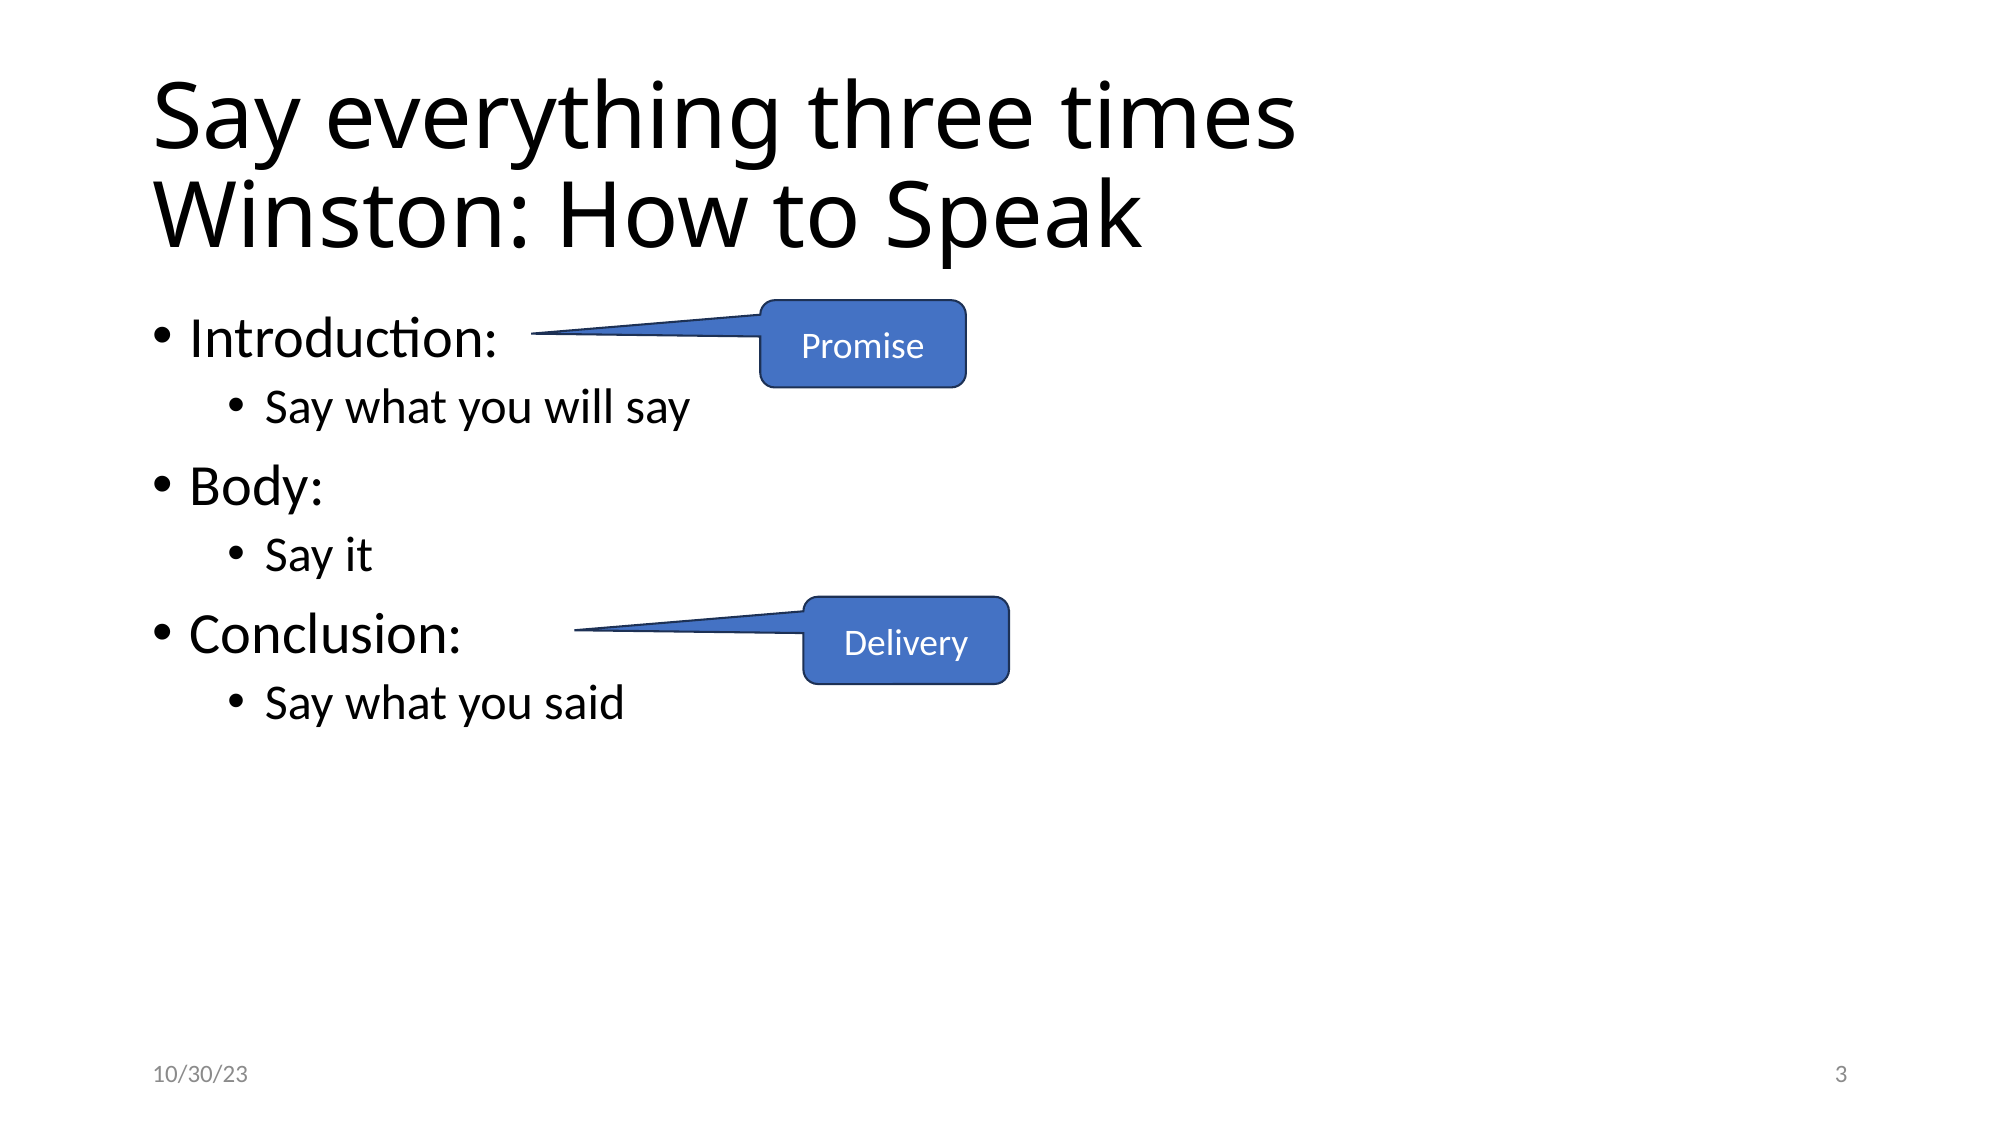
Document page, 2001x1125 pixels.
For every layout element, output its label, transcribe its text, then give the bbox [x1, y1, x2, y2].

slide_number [137, 1042, 588, 1103]
title Say everything three times Winston: How to Speak [137, 59, 1863, 278]
slide_number 3 [1412, 1042, 1863, 1103]
text_box Delivery [574, 595, 1011, 686]
list Introduction: Say what you will say Body: Say it Conclusion: Say what you said [137, 299, 1863, 1014]
text_box Promise [531, 299, 967, 389]
